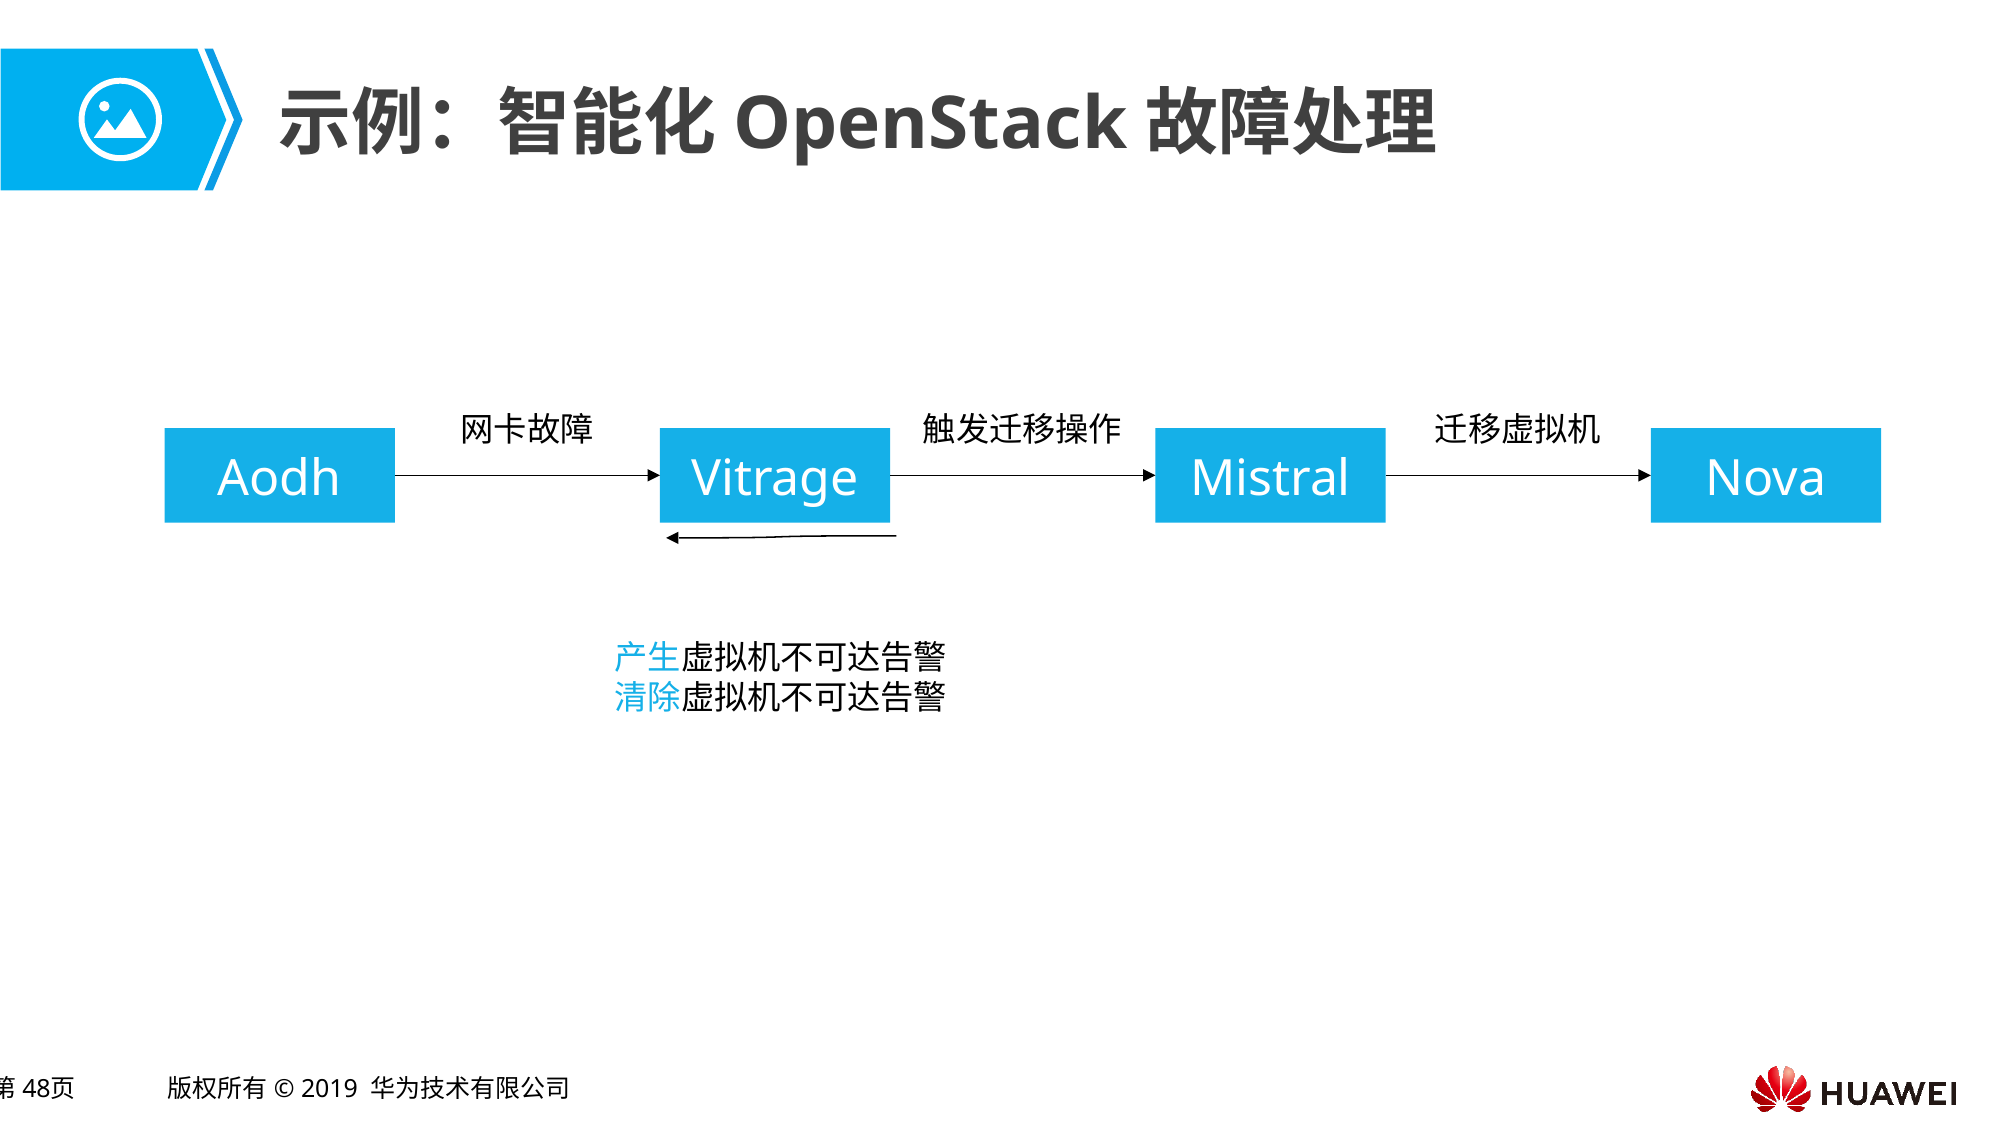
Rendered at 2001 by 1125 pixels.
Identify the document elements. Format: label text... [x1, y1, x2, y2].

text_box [164, 400, 1882, 725]
picture [1751, 1066, 1956, 1112]
title 示例：智能化OpenStack故障处理 [261, 67, 1875, 173]
